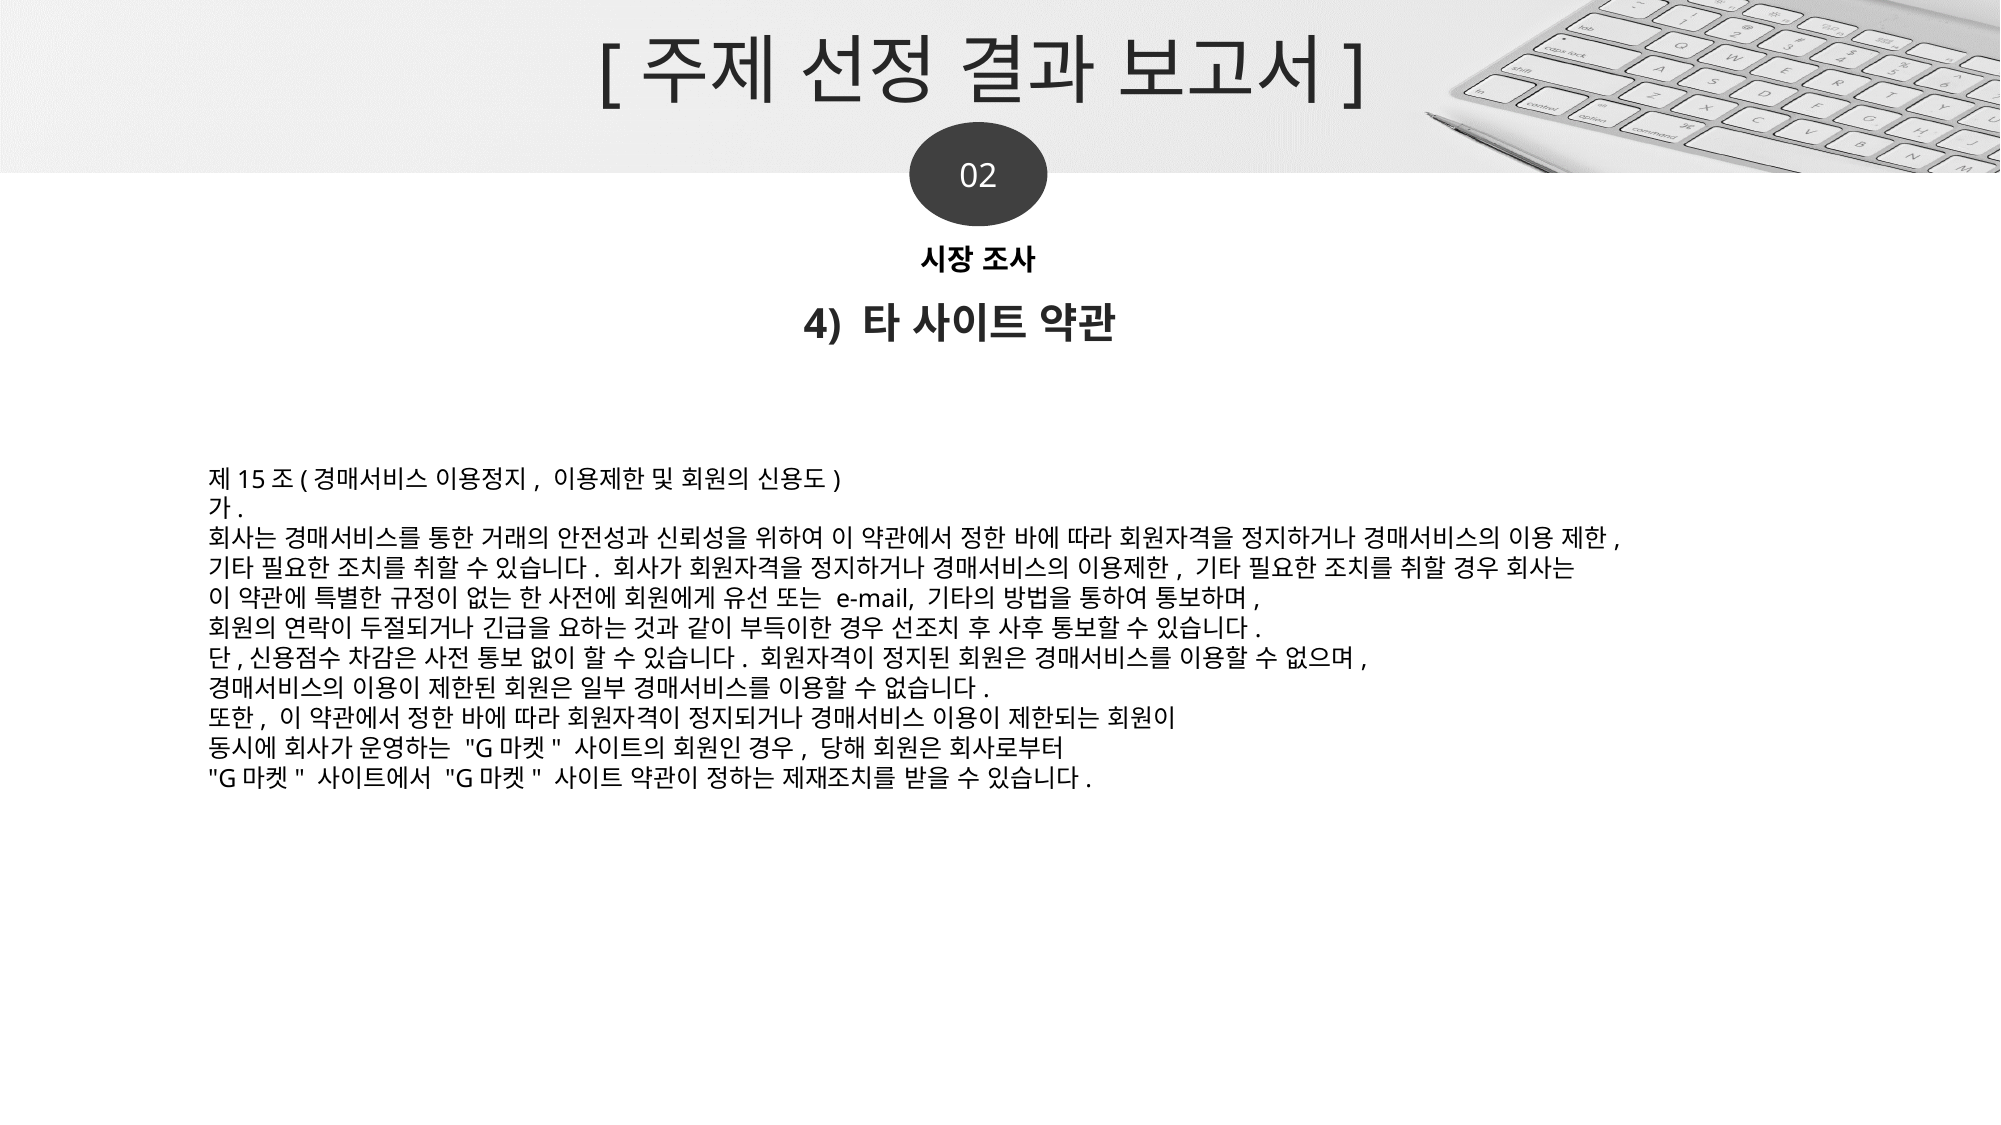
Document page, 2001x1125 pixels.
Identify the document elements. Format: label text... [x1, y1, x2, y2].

text_box 시장 조사 [886, 206, 1071, 284]
picture [0, 0, 2000, 173]
text_box 제15조(경매서비스 이용정지, 이용제한 및 회원의 신용도) 가. 회사는 경매서비스를 통한 거래의 안전성과 신뢰성을 위하여 이 약관에서 정한 바에 따라 회원자격을 정지하거나 경매서비스의 이용 제한, 기타 필요한 조치를 취할 수 있습니다. 회사가 회원자격을 정지하거나 경매서비스의 이용제한, 기타 필요한 조치를 취할 경우 회사는 이 약관에 특별한 규정이 없는 한 사전에 회원에게 유선 또는 e-mail, 기타의 방법을 통하여 통보하며, 회원의 연락이 두절되거나 긴급을 요하는 것과 같이 부득이한 경우 선조치 후 사후 통보할 수 있습니다. 단,신용점수 차감은 사전 통보 없이 할 수 있습니다. 회원자격이 정지된 회원은 경매서비스를 이용할 수 없으며, 경매서비스의 이용이 제한된 회원은 일부 경매서비스를 이용할 수 없습니다. 또한, 이 약관에서 정한 바에 따라 회원자격이 정지되거나 경매서비스 이용이 제한되는 회원이 동시에 회사가 운영하는 "G마켓" 사이트의 회원인 경우, 당해 회원은 회사로부터 "G마켓" 사이트에서 "G마켓" 사이트 약관이 정하는 제재조치를 받을 수 있습니다. [193, 455, 1806, 800]
text_box 02 [908, 173, 1049, 206]
text_box 4) 타 사이트 약관 [788, 289, 1210, 355]
